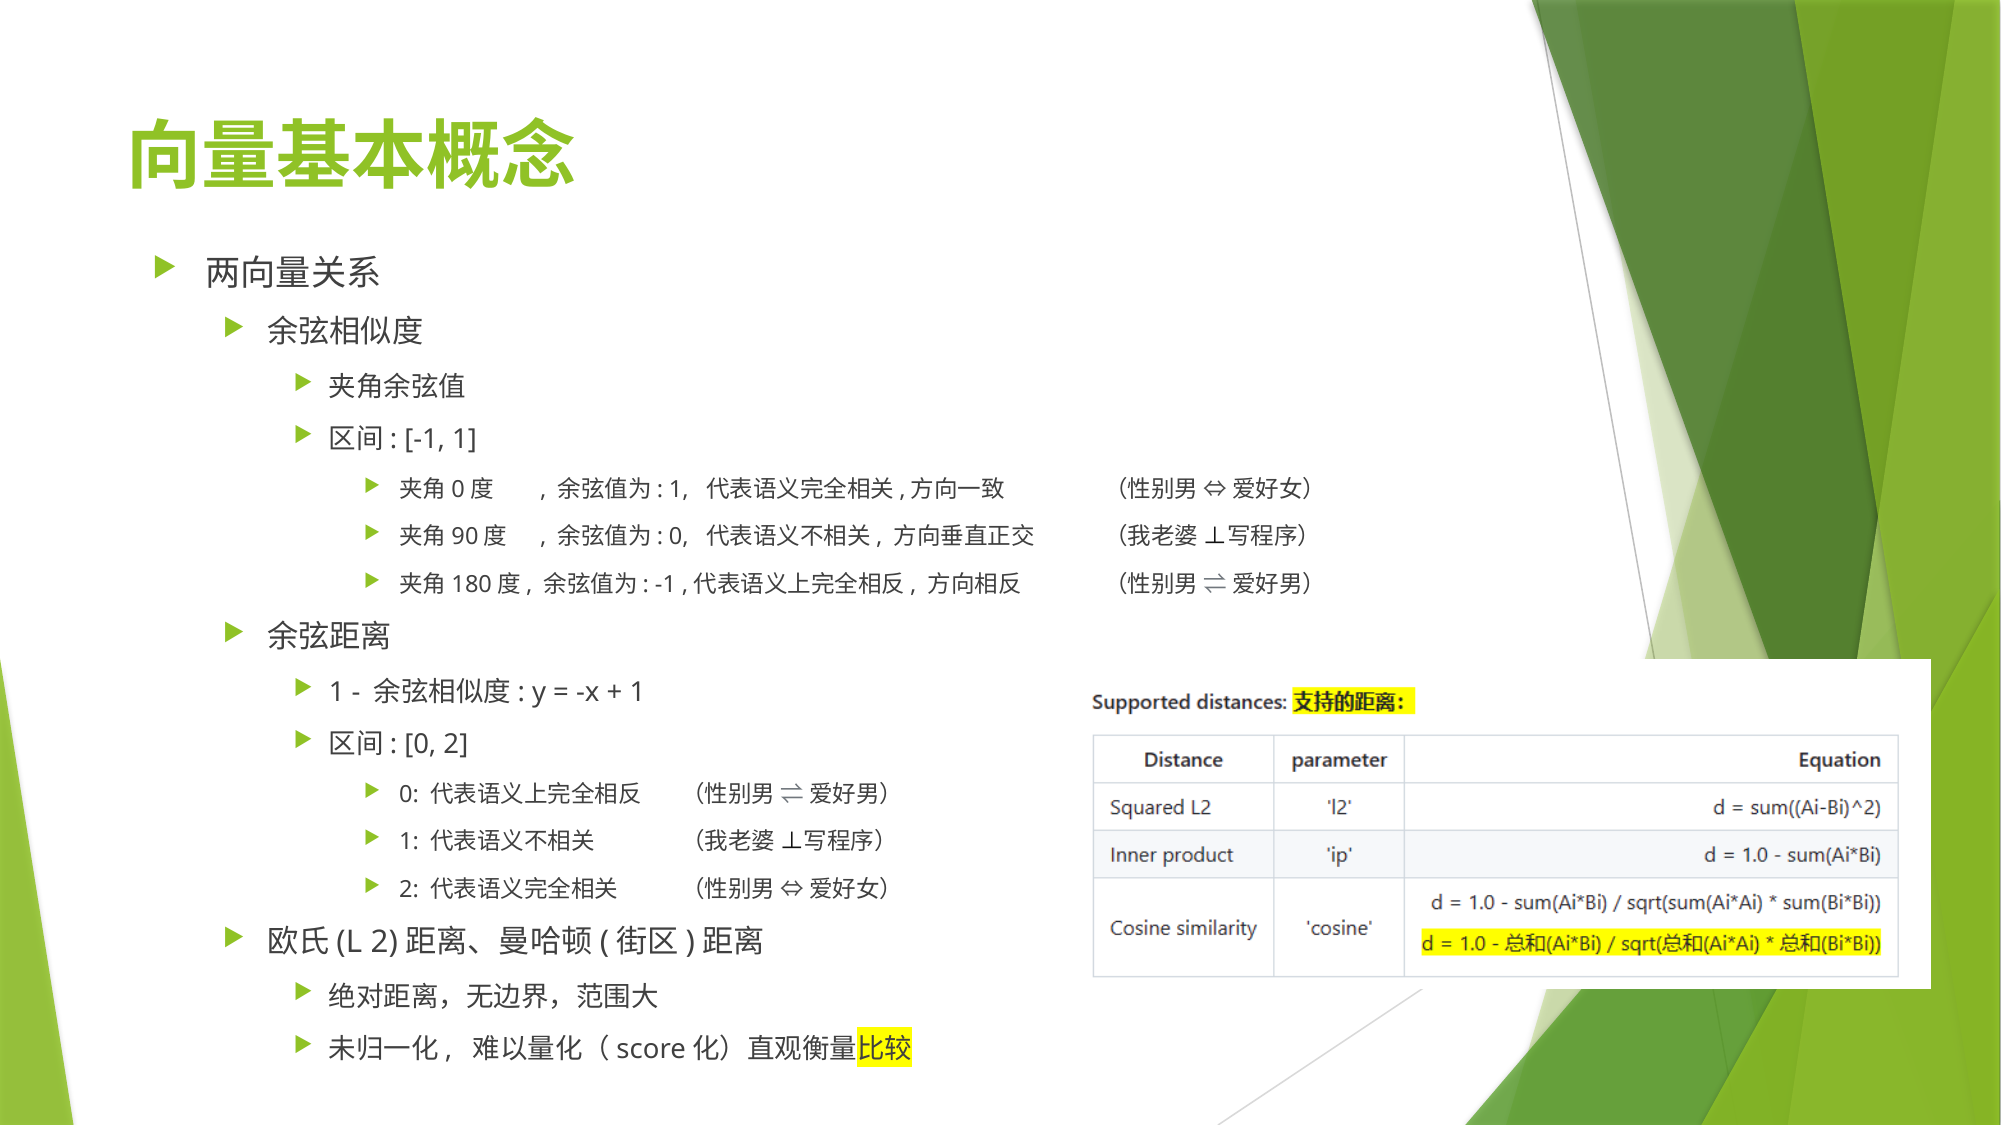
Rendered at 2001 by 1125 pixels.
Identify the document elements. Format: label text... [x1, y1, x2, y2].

picture [1075, 659, 1932, 989]
title 向量基本概念 [111, 99, 1522, 317]
list 两向量关系 余弦相似度 夹角余弦值 区间: [-1, 1] 夹角0度 , 余弦值为: 1, 代表语义完全相关,方向一致 （性别男 ⇔ 爱好女） 夹角90度 , 余弦值为: 0, 代表语义不相关, 方向垂直正交 （我老婆 ⊥写程序） 夹角180度, 余弦值为: -1 ,代表语义上完全相反, 方向相反 （性别男 ⇌ 爱好男） 余弦距离 1 - 余弦相似度: y = -x + 1 区间: [0, 2] 0: 代表语义上完全相反 （性别男 ⇌ 爱好男） 1: 代表语义不相关 （我老婆 ⊥写程序） 2: 代表语义完全相关 （性别男 ⇔ 爱好女） 欧氏(L 2)距离、曼哈顿(街区)距离 绝对距离，无边界，范围大 未归一化, 难以量化（score化）直观衡量比较 [137, 242, 1863, 1078]
